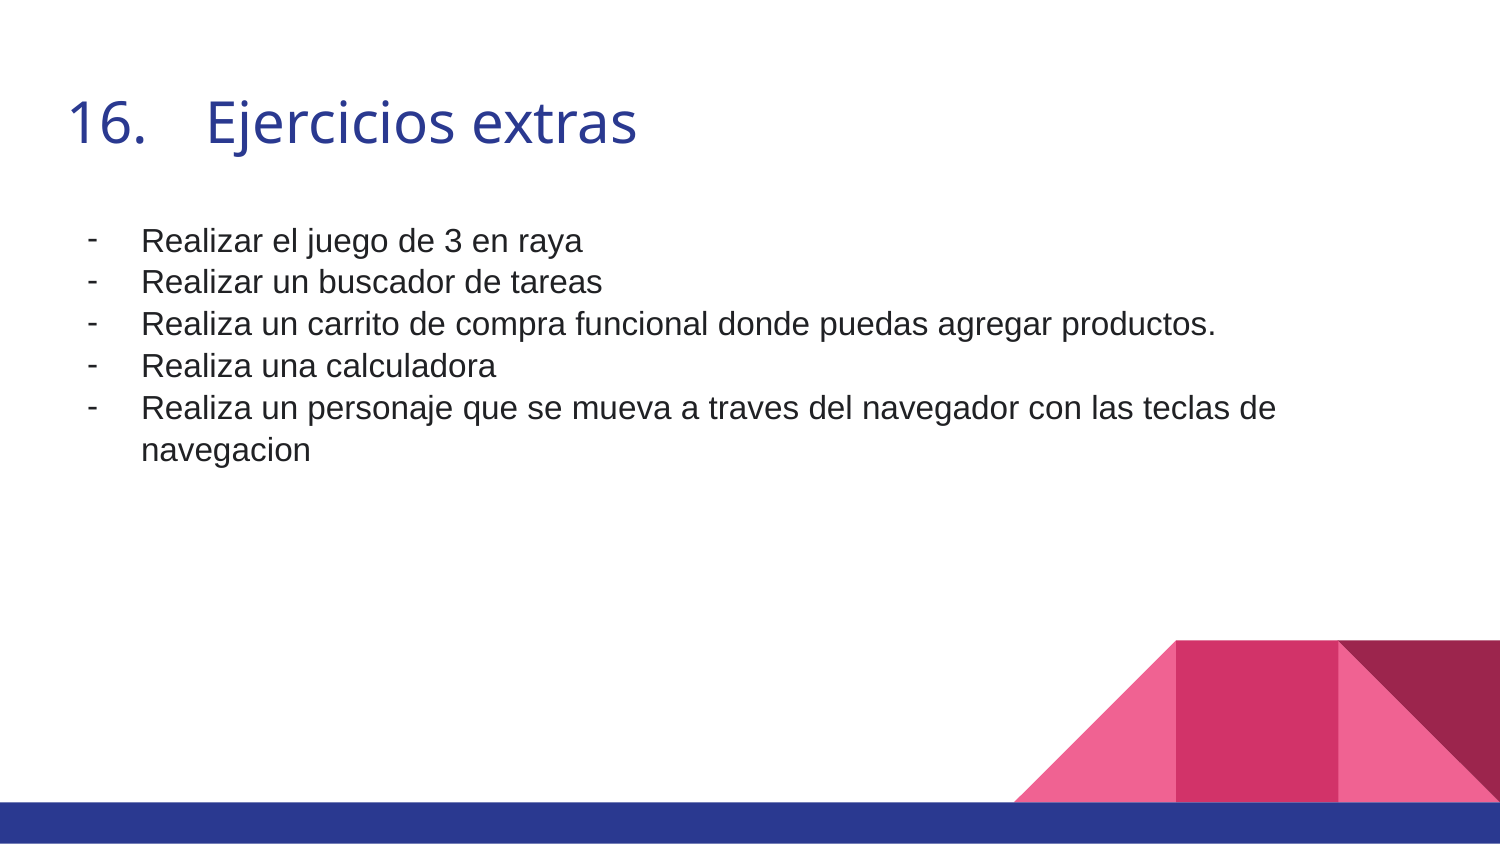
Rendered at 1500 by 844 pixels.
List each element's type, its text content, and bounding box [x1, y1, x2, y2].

title 16. Ejercicios extras [51, 70, 1449, 171]
list Realizar el juego de 3 en raya Realizar un buscador de tareas Realiza un carrito de compra funcional donde puedas agregar productos. Realiza una calculadora Realiza un personaje que se mueva a traves del navegador con las teclas de navegacion [51, 201, 1449, 782]
